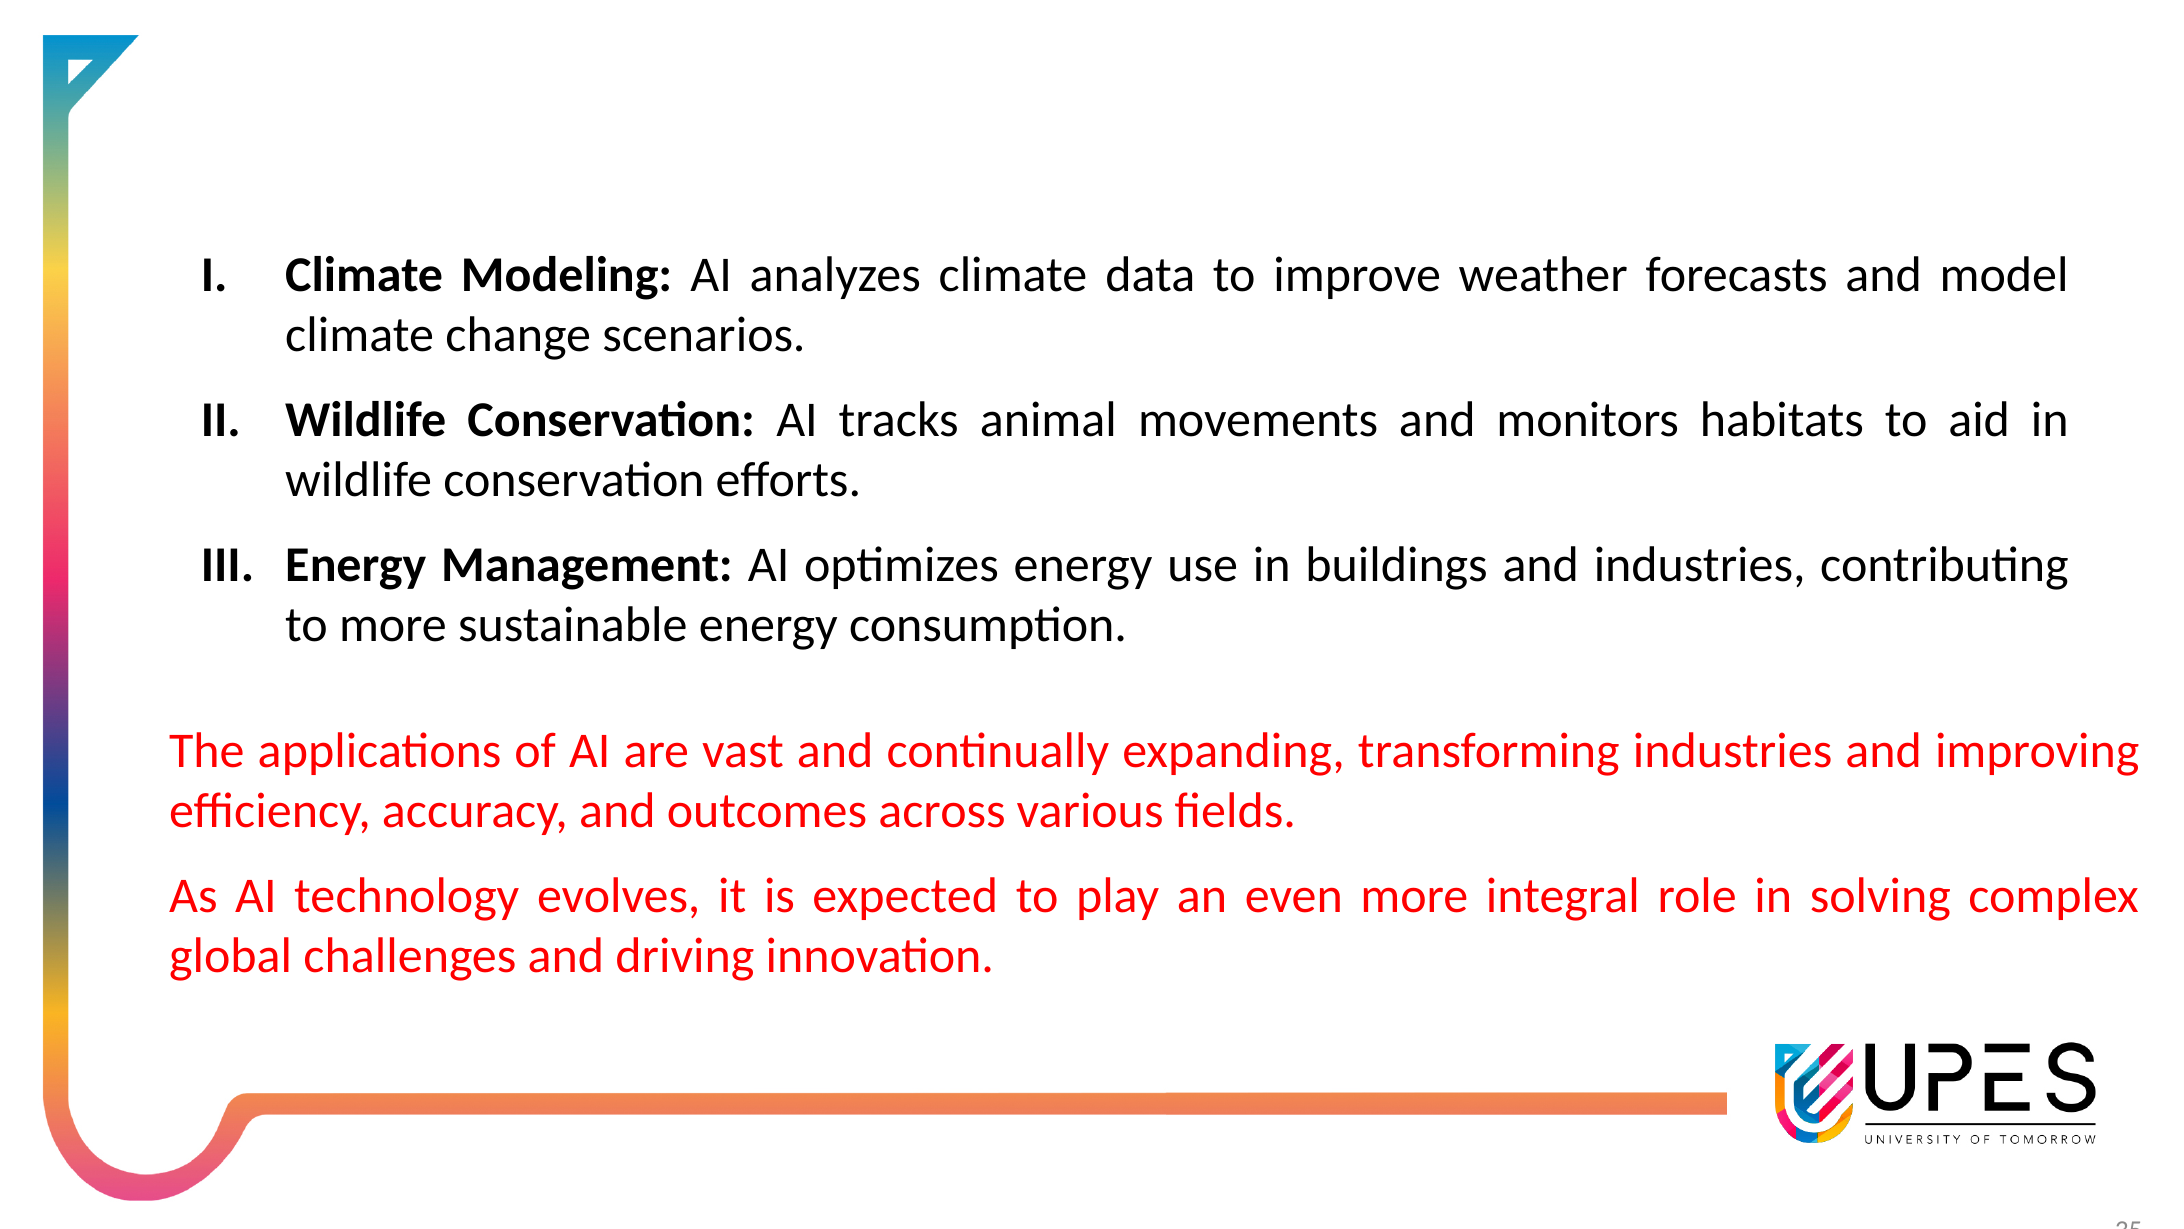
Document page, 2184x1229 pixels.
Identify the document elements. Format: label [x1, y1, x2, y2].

list [0, 0, 2184, 1229]
